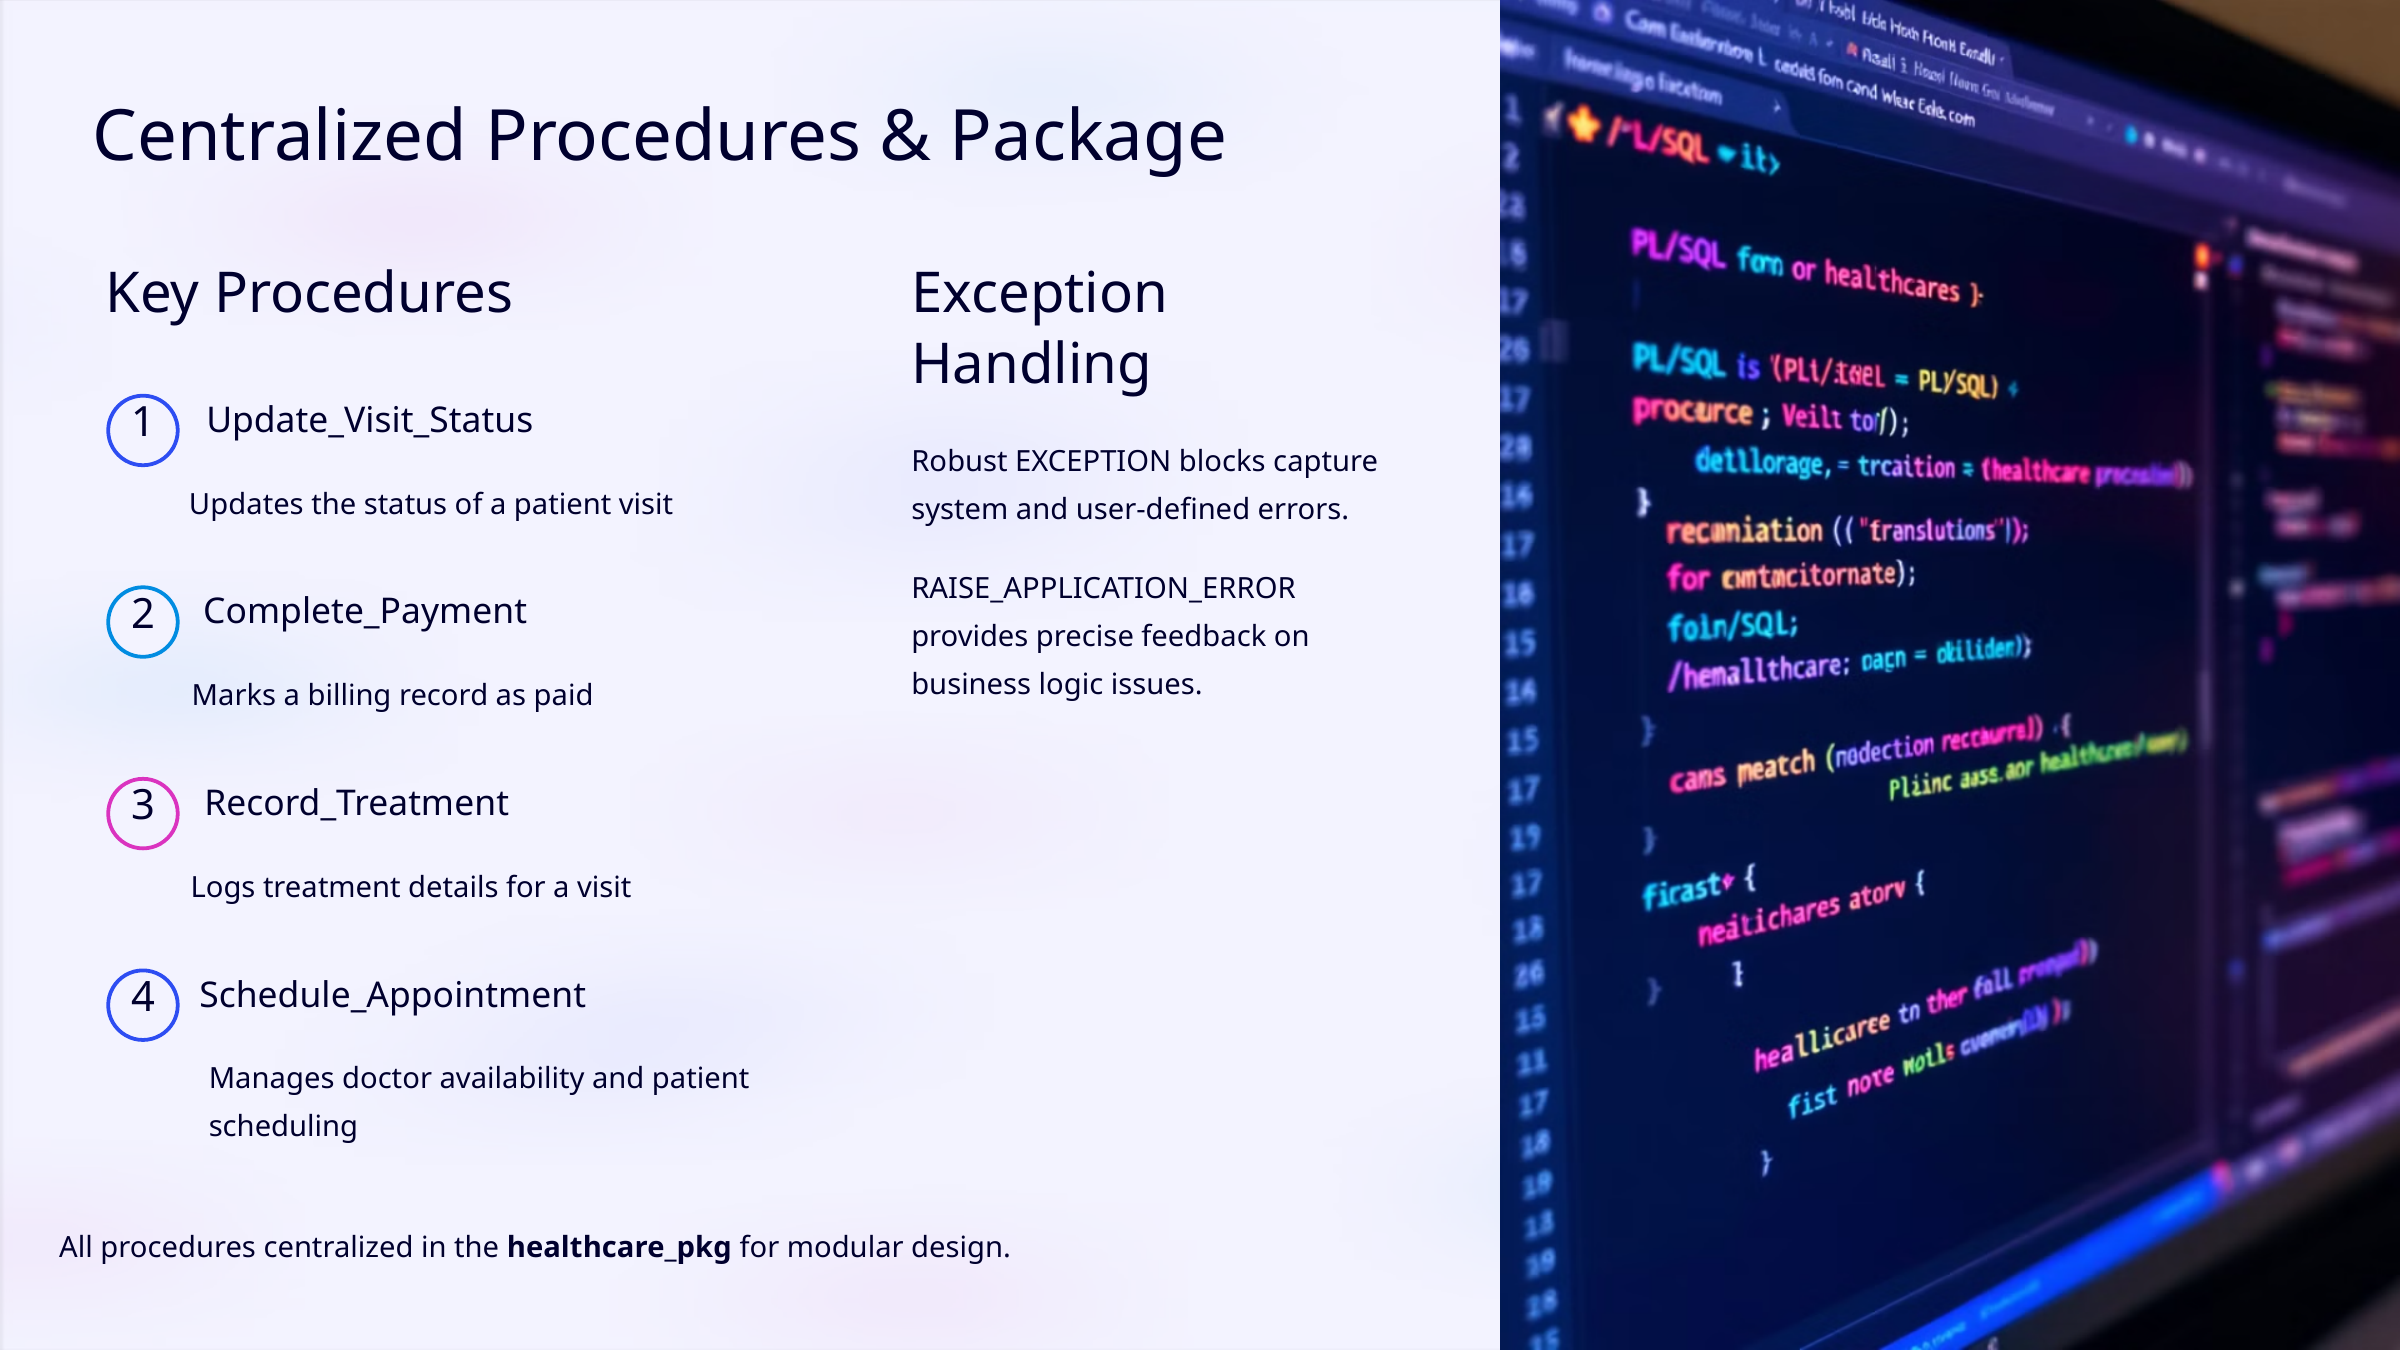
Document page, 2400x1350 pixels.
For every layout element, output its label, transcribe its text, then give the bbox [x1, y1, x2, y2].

text_box 1 [130, 403, 156, 445]
text_box [108, 970, 178, 1040]
text_box Logs treatment details for a visit [190, 855, 632, 904]
text_box Centralized Procedures & Package [92, 85, 1229, 175]
text_box 4 [130, 977, 156, 1020]
text_box Updates the status of a patient visit [188, 472, 674, 520]
text_box Exception Handling [911, 253, 1393, 395]
text_box [108, 778, 178, 849]
text_box Key Procedures [105, 253, 514, 325]
text_box All procedures centralized in the healthcare_pkg for modular design. [59, 1215, 1012, 1264]
text_box Marks a billing record as paid [191, 663, 594, 712]
text_box Record_Treatment [204, 778, 510, 823]
text_box 2 [130, 594, 156, 637]
text_box 3 [130, 786, 156, 829]
text_box Robust EXCEPTION blocks capture system and user-defined errors. [911, 429, 1393, 526]
text_box Schedule_Appointment [199, 970, 587, 1015]
text_box [108, 395, 178, 466]
text_box Update_Visit_Status [206, 395, 534, 440]
text_box [108, 587, 178, 657]
text_box Manages doctor availability and patient scheduling [208, 1046, 835, 1143]
picture [1499, 0, 2400, 1350]
text_box RAISE_APPLICATION_ERROR provides precise feedback on business logic issues. [911, 556, 1393, 701]
text_box Complete_Payment [203, 587, 528, 632]
